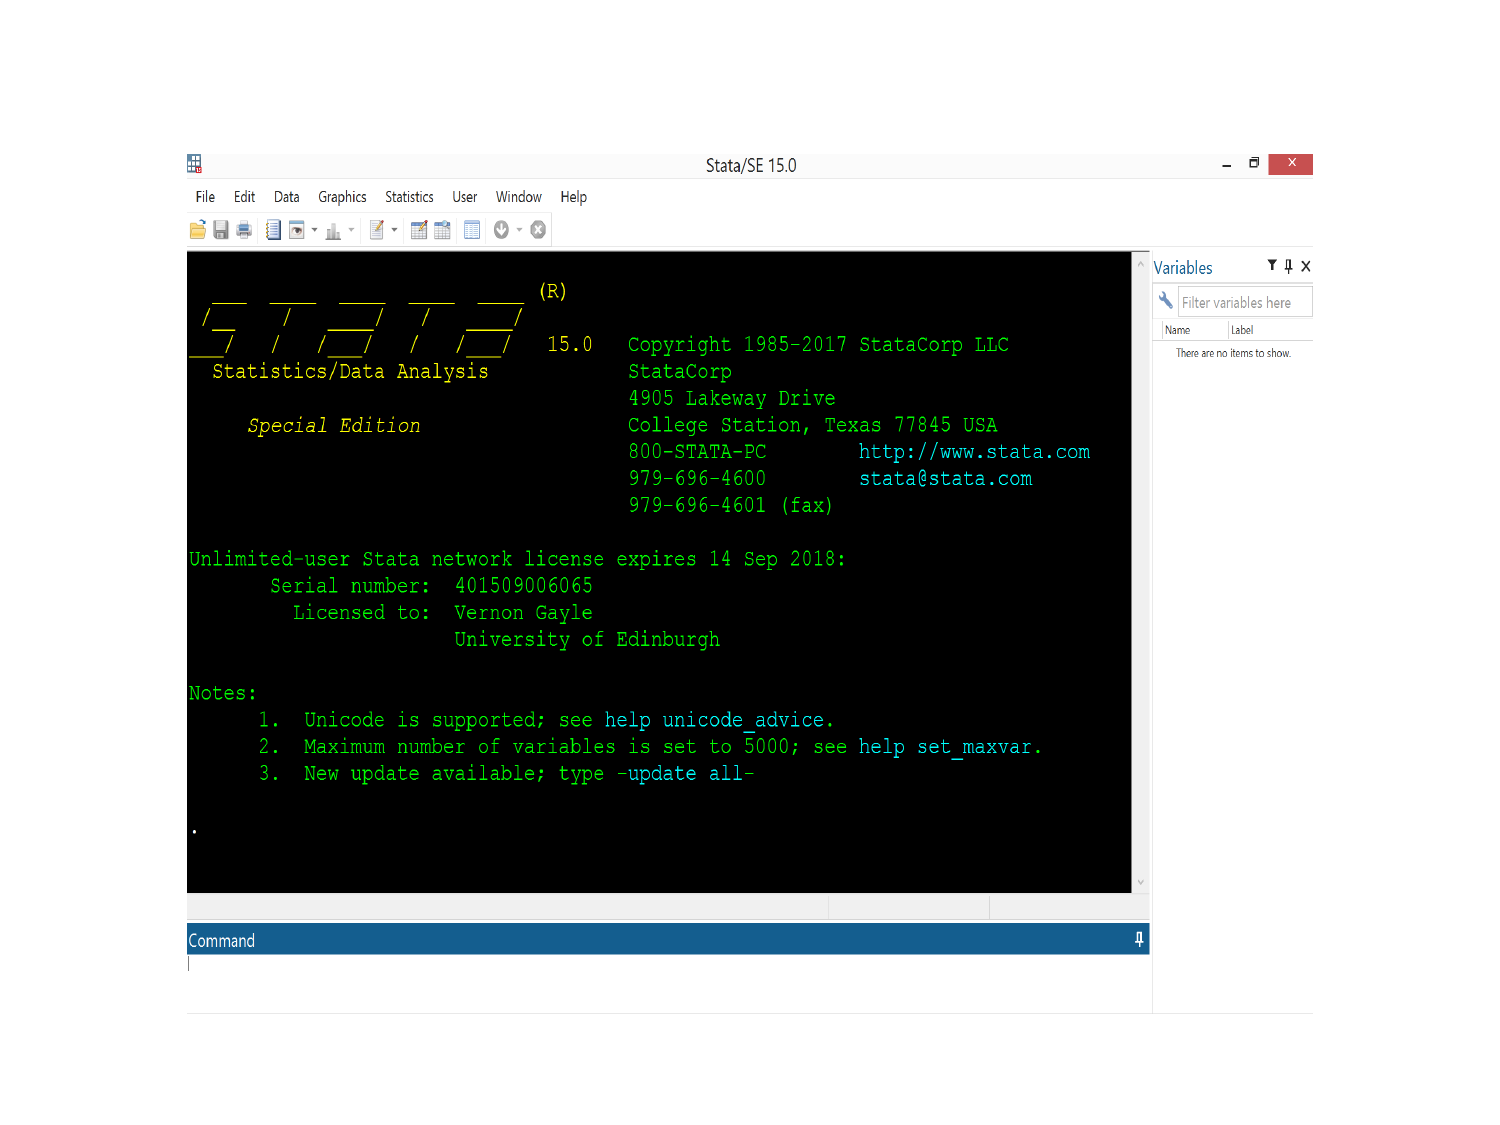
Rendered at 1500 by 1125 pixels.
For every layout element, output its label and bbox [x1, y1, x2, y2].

picture [187, 154, 1313, 1015]
